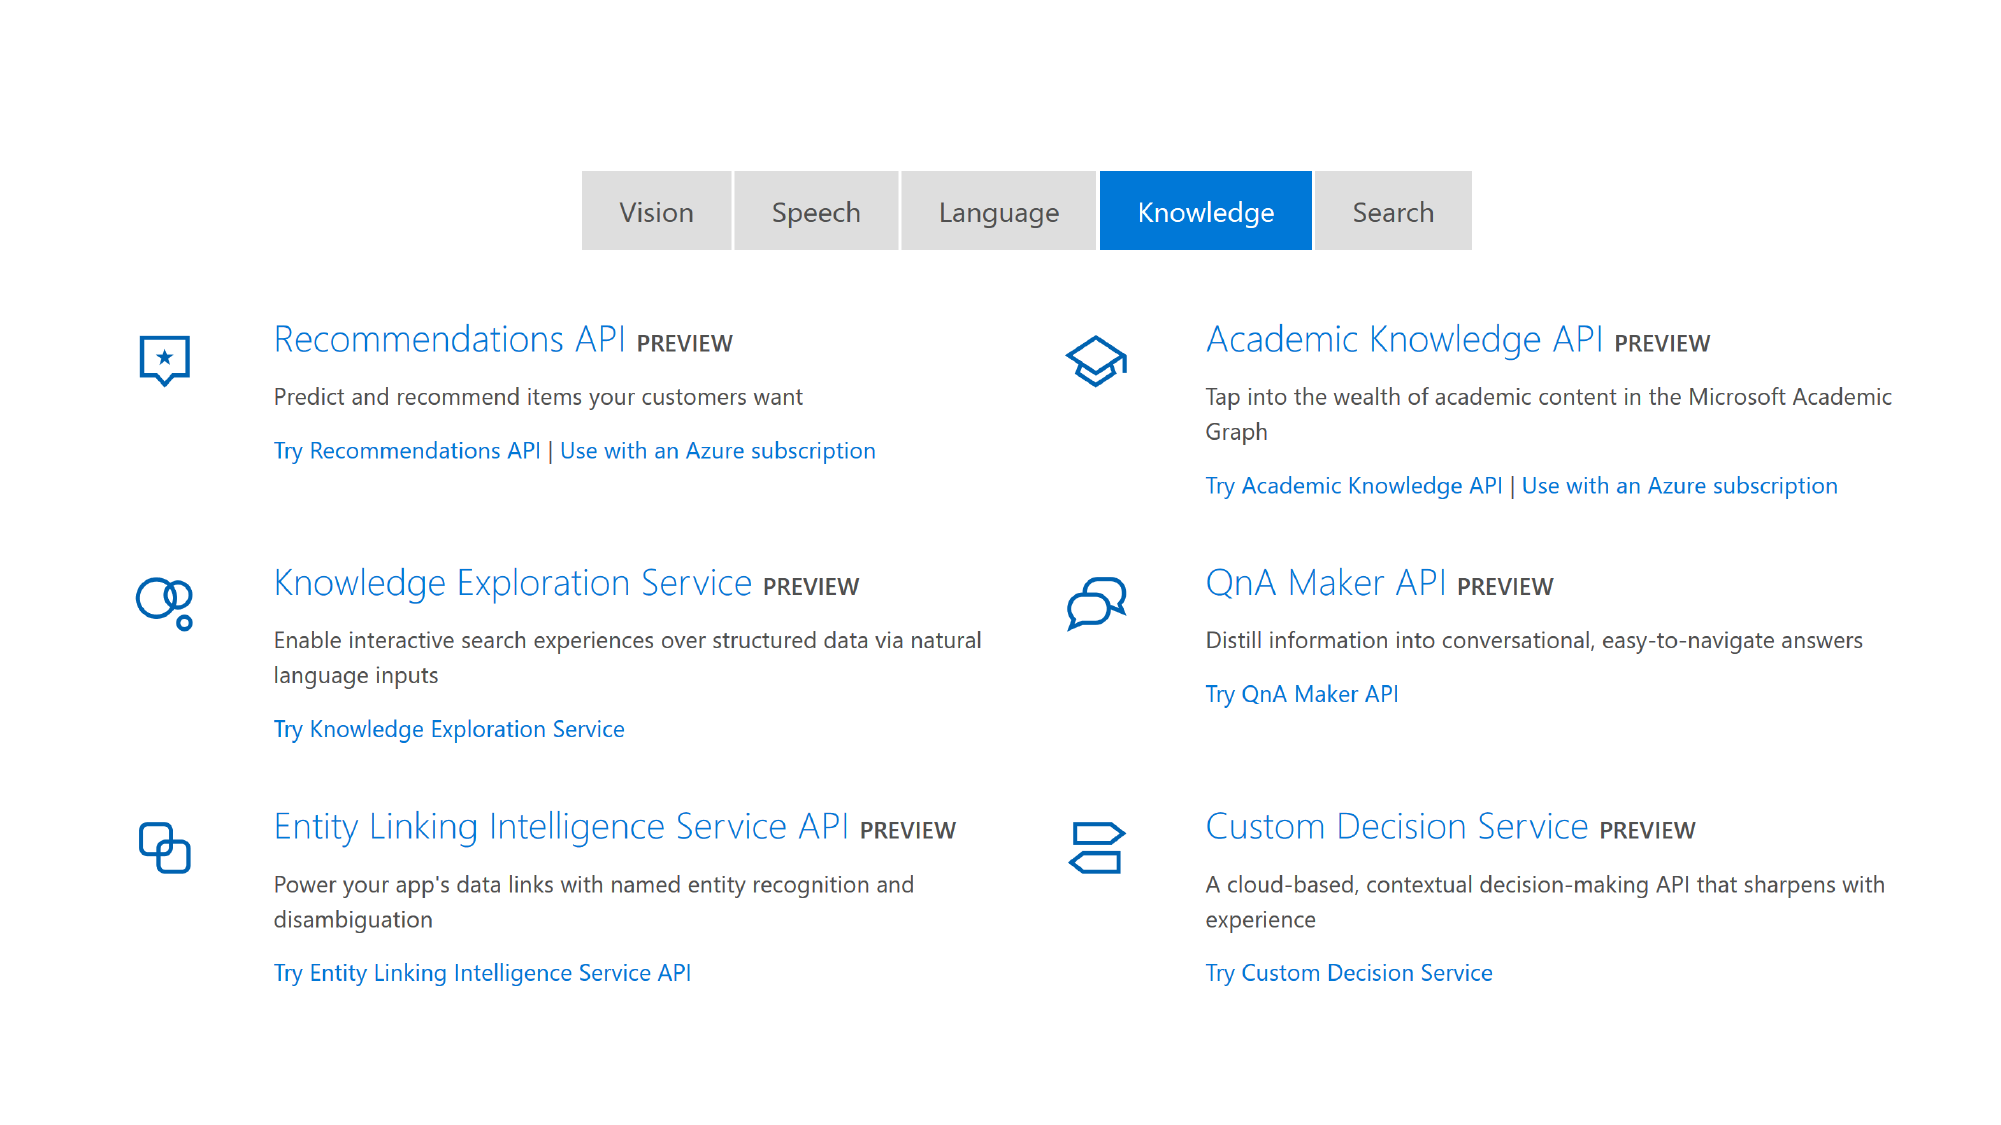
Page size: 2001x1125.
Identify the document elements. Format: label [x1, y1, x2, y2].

picture [0, 109, 2000, 1016]
